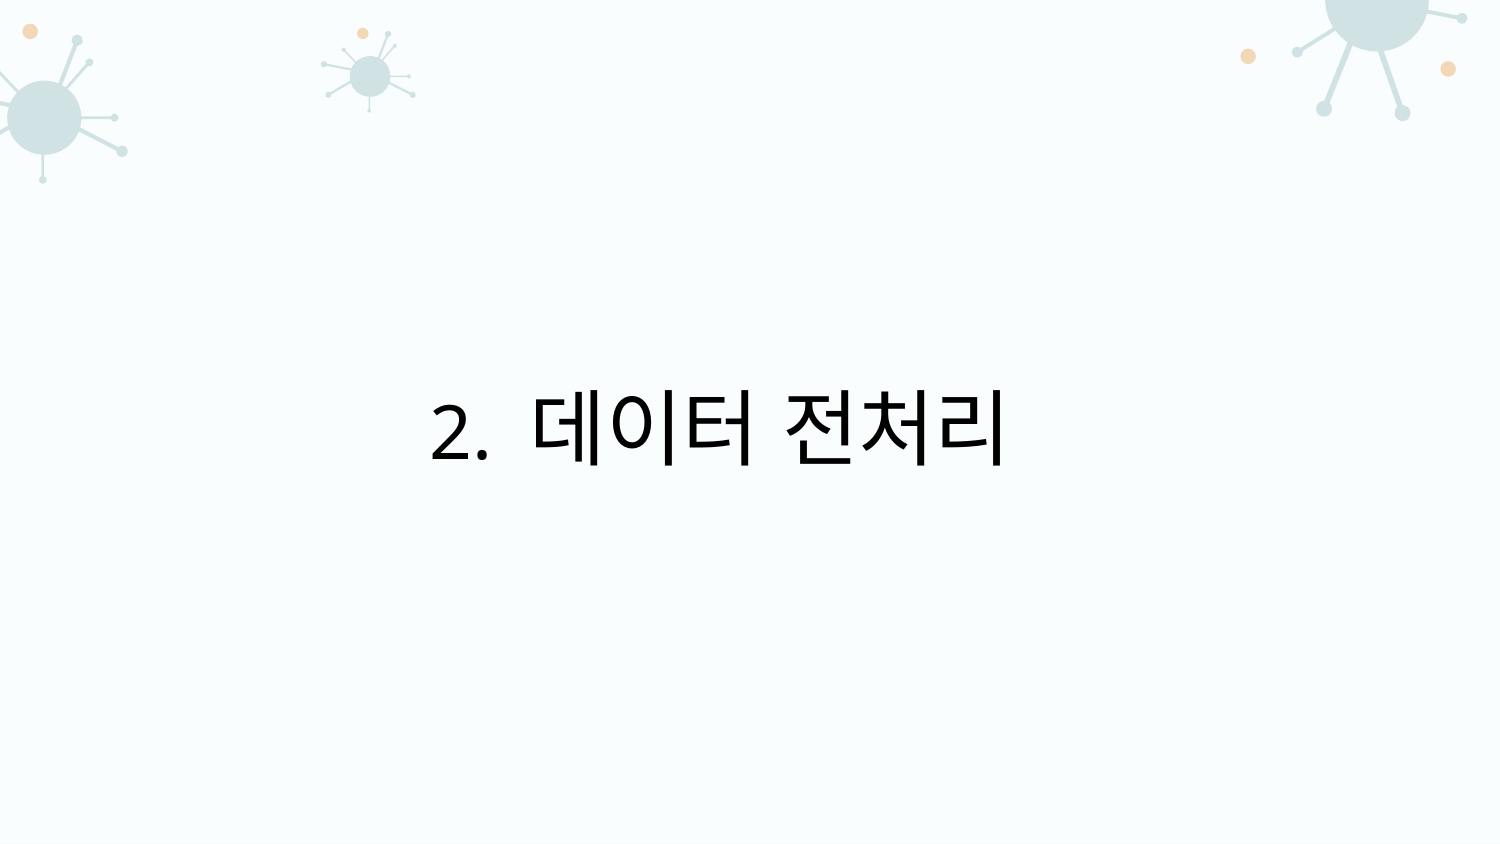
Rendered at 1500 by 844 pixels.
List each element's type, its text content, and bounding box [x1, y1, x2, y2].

text_box 2. 데이터 전처리 [325, 368, 1107, 554]
text_box [0, 0, 1500, 844]
